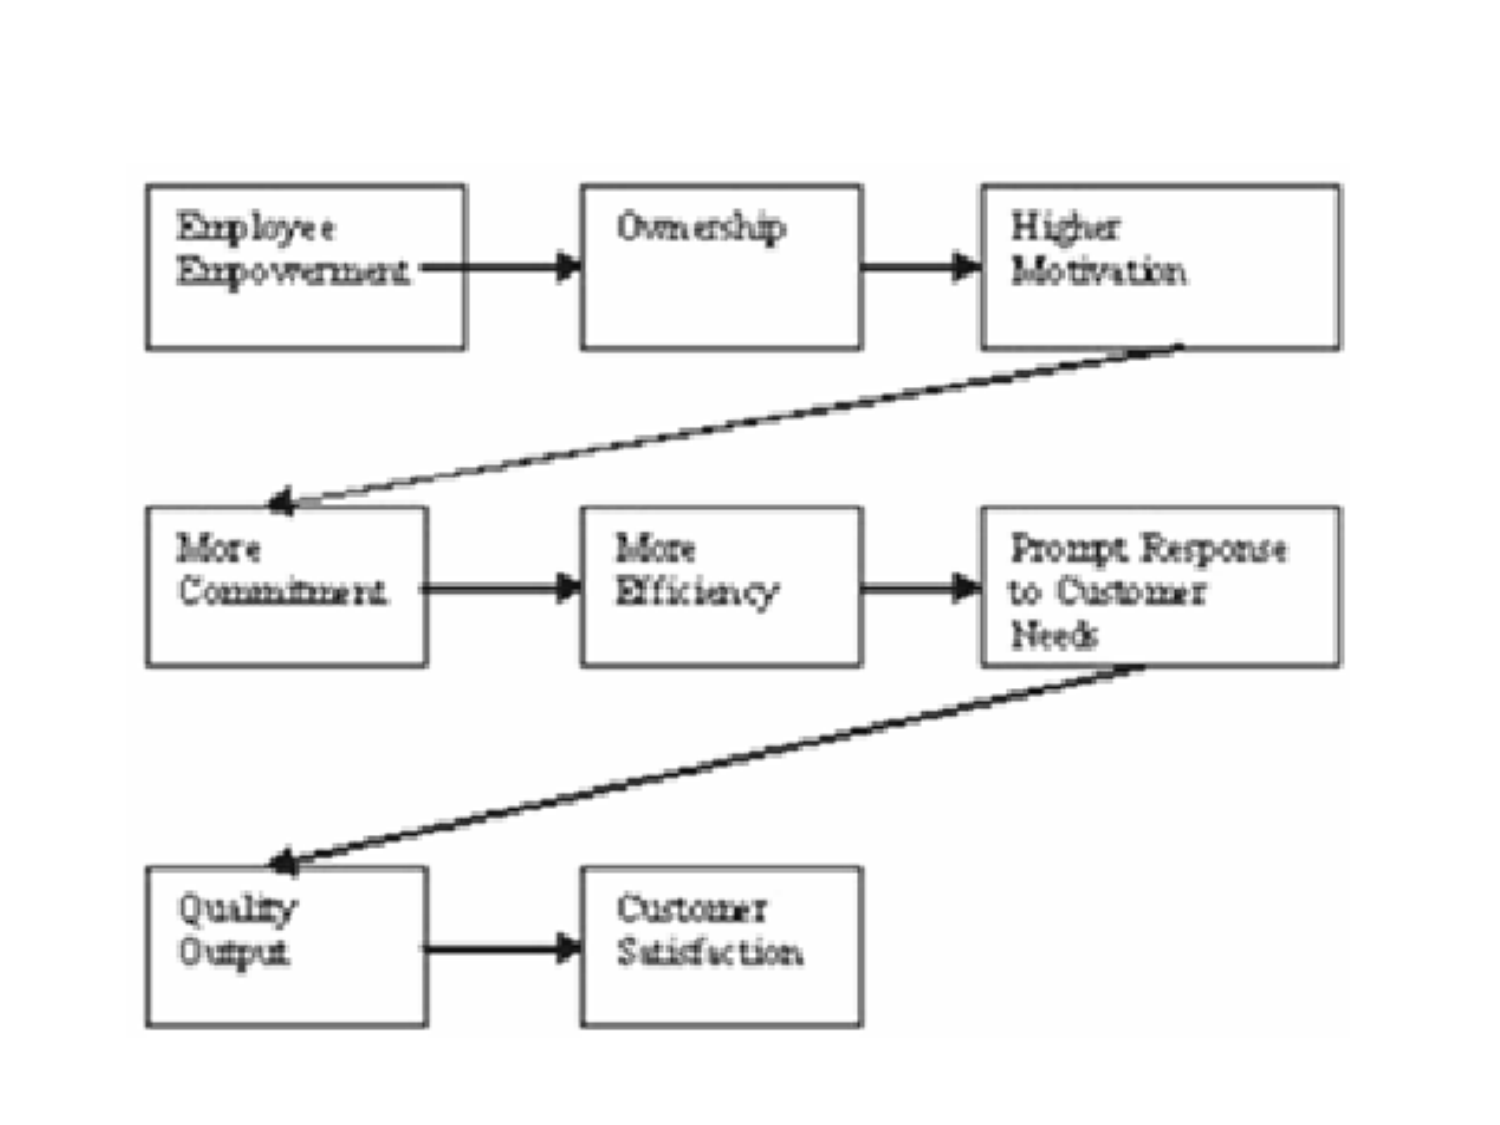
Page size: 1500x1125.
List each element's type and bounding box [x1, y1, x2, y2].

picture [124, 162, 1351, 1038]
